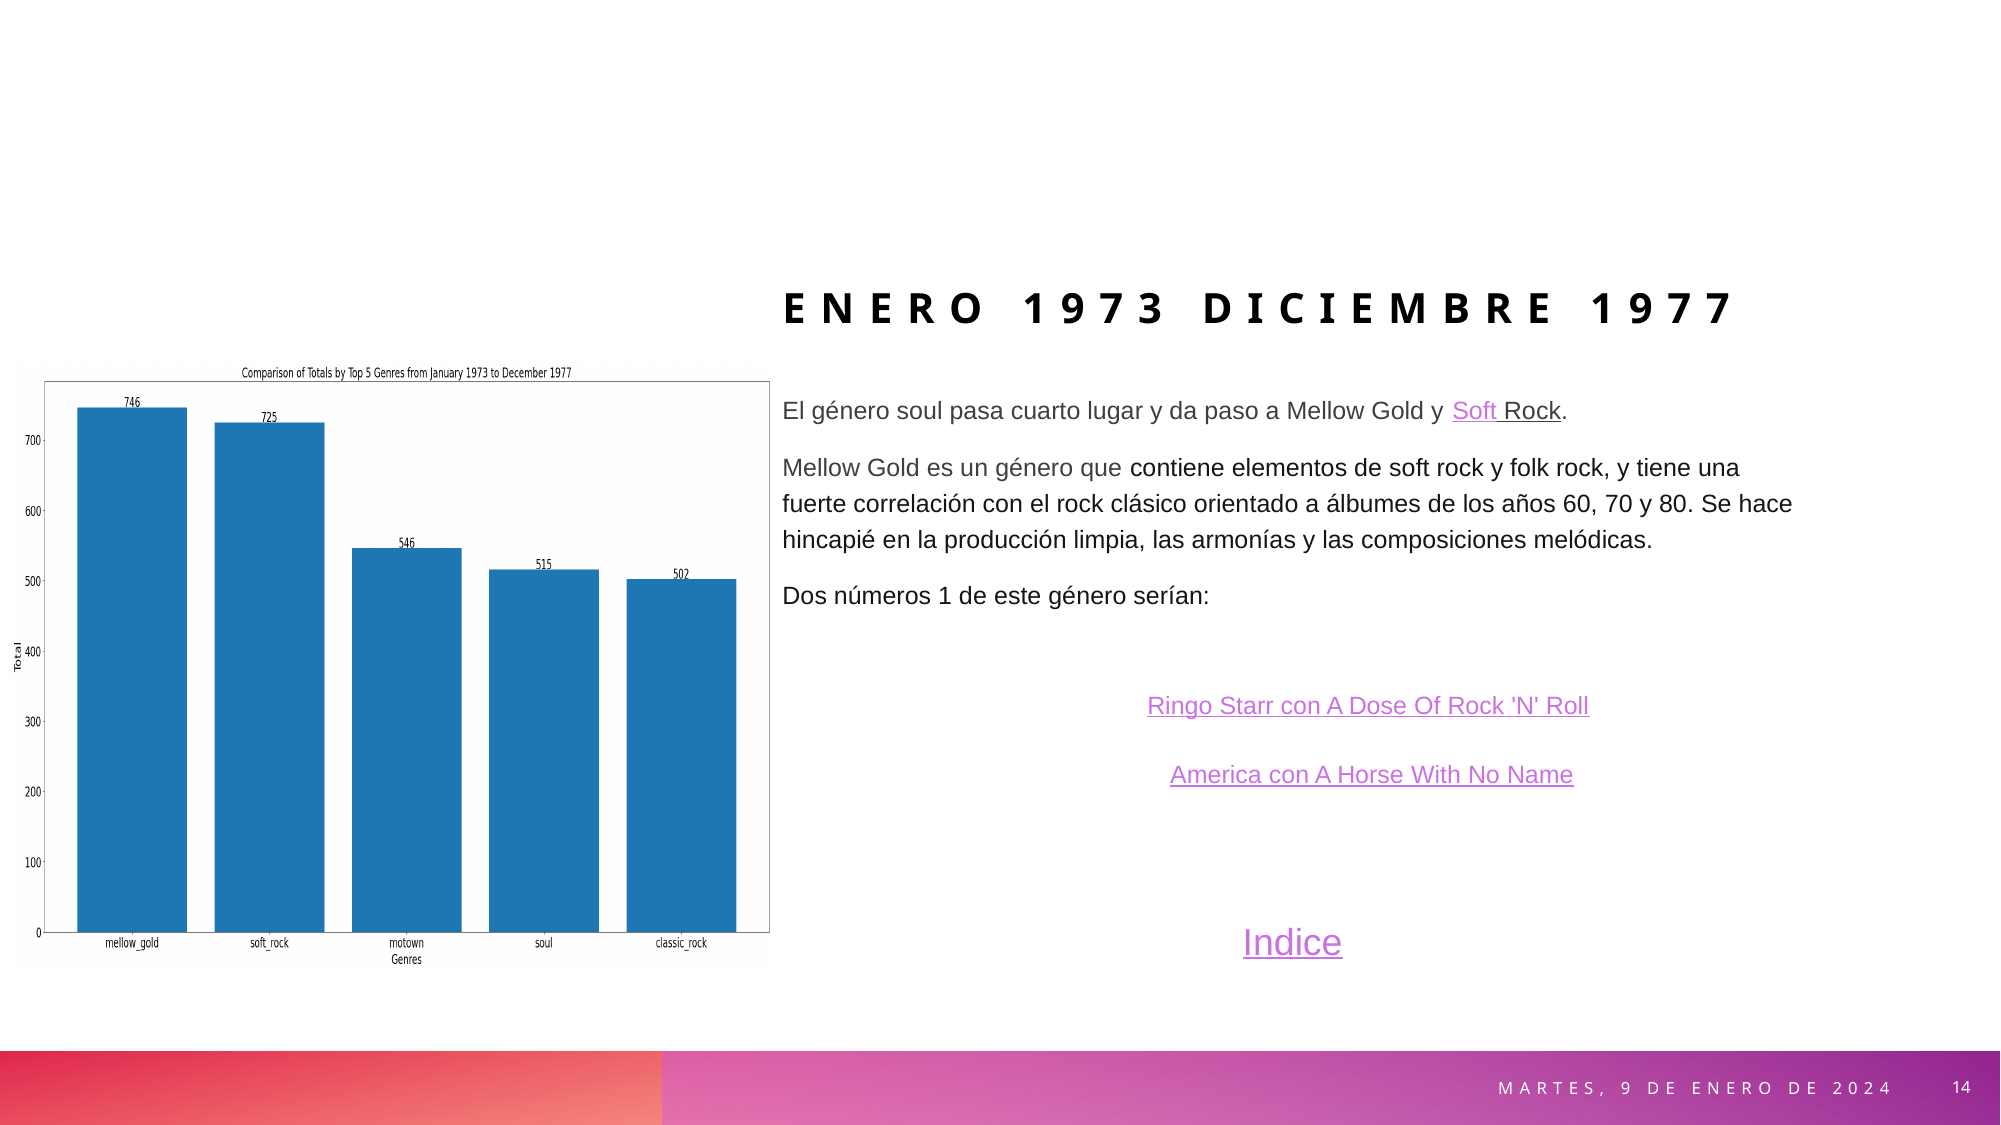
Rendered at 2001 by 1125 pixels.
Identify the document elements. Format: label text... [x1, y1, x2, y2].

title Enero 1973 Diciembre 1977 [782, 75, 1805, 333]
list El género soul pasa cuarto lugar y da paso a Mellow Gold y Soft Rock. Mellow Gold es un género que contiene elementos de soft rock y folk rock, y tiene una fuerte correlación con el rock clásico orientado a álbumes de los años 60, 70 y 80. Se hace hincapié en la producción limpia, las armonías y las composiciones melódicas. Dos números 1 de este género serían: Ringo Starr con A Dose Of Rock 'N' Roll America con A Horse With No Name [782, 388, 1805, 945]
slide_number 14 [1913, 1051, 1986, 1125]
text_box Indice [1227, 910, 1359, 971]
slide_number Martes, 9 de Enero de 2024 [1297, 1051, 1905, 1125]
picture [11, 362, 772, 971]
